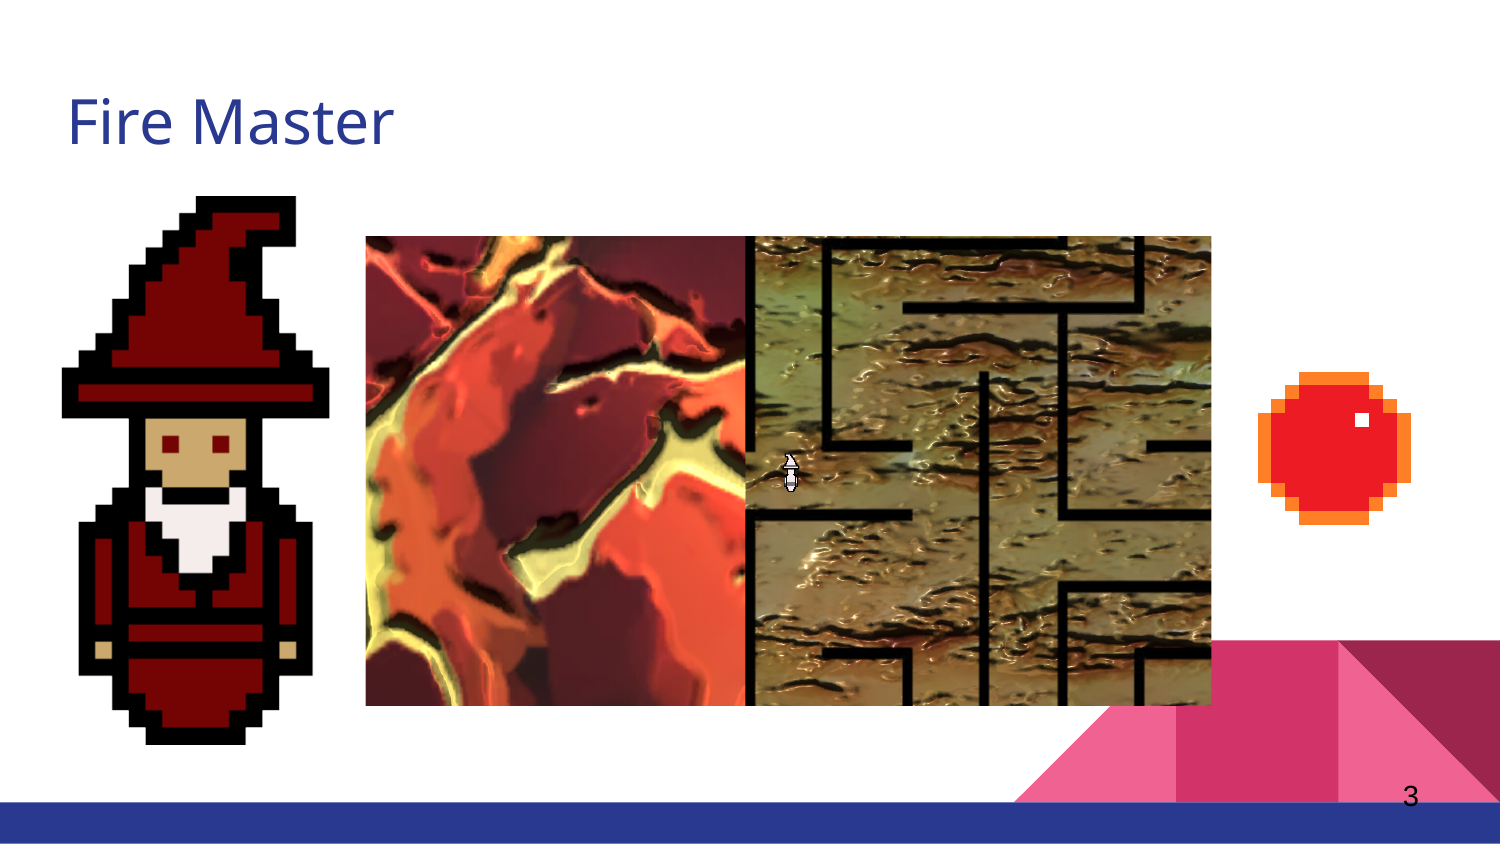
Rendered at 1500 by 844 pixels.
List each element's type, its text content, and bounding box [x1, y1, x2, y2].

title Fire Master [51, 67, 1449, 167]
picture [0, 196, 1212, 745]
picture [1258, 372, 1411, 525]
slide_number 3 [1387, 762, 1478, 828]
